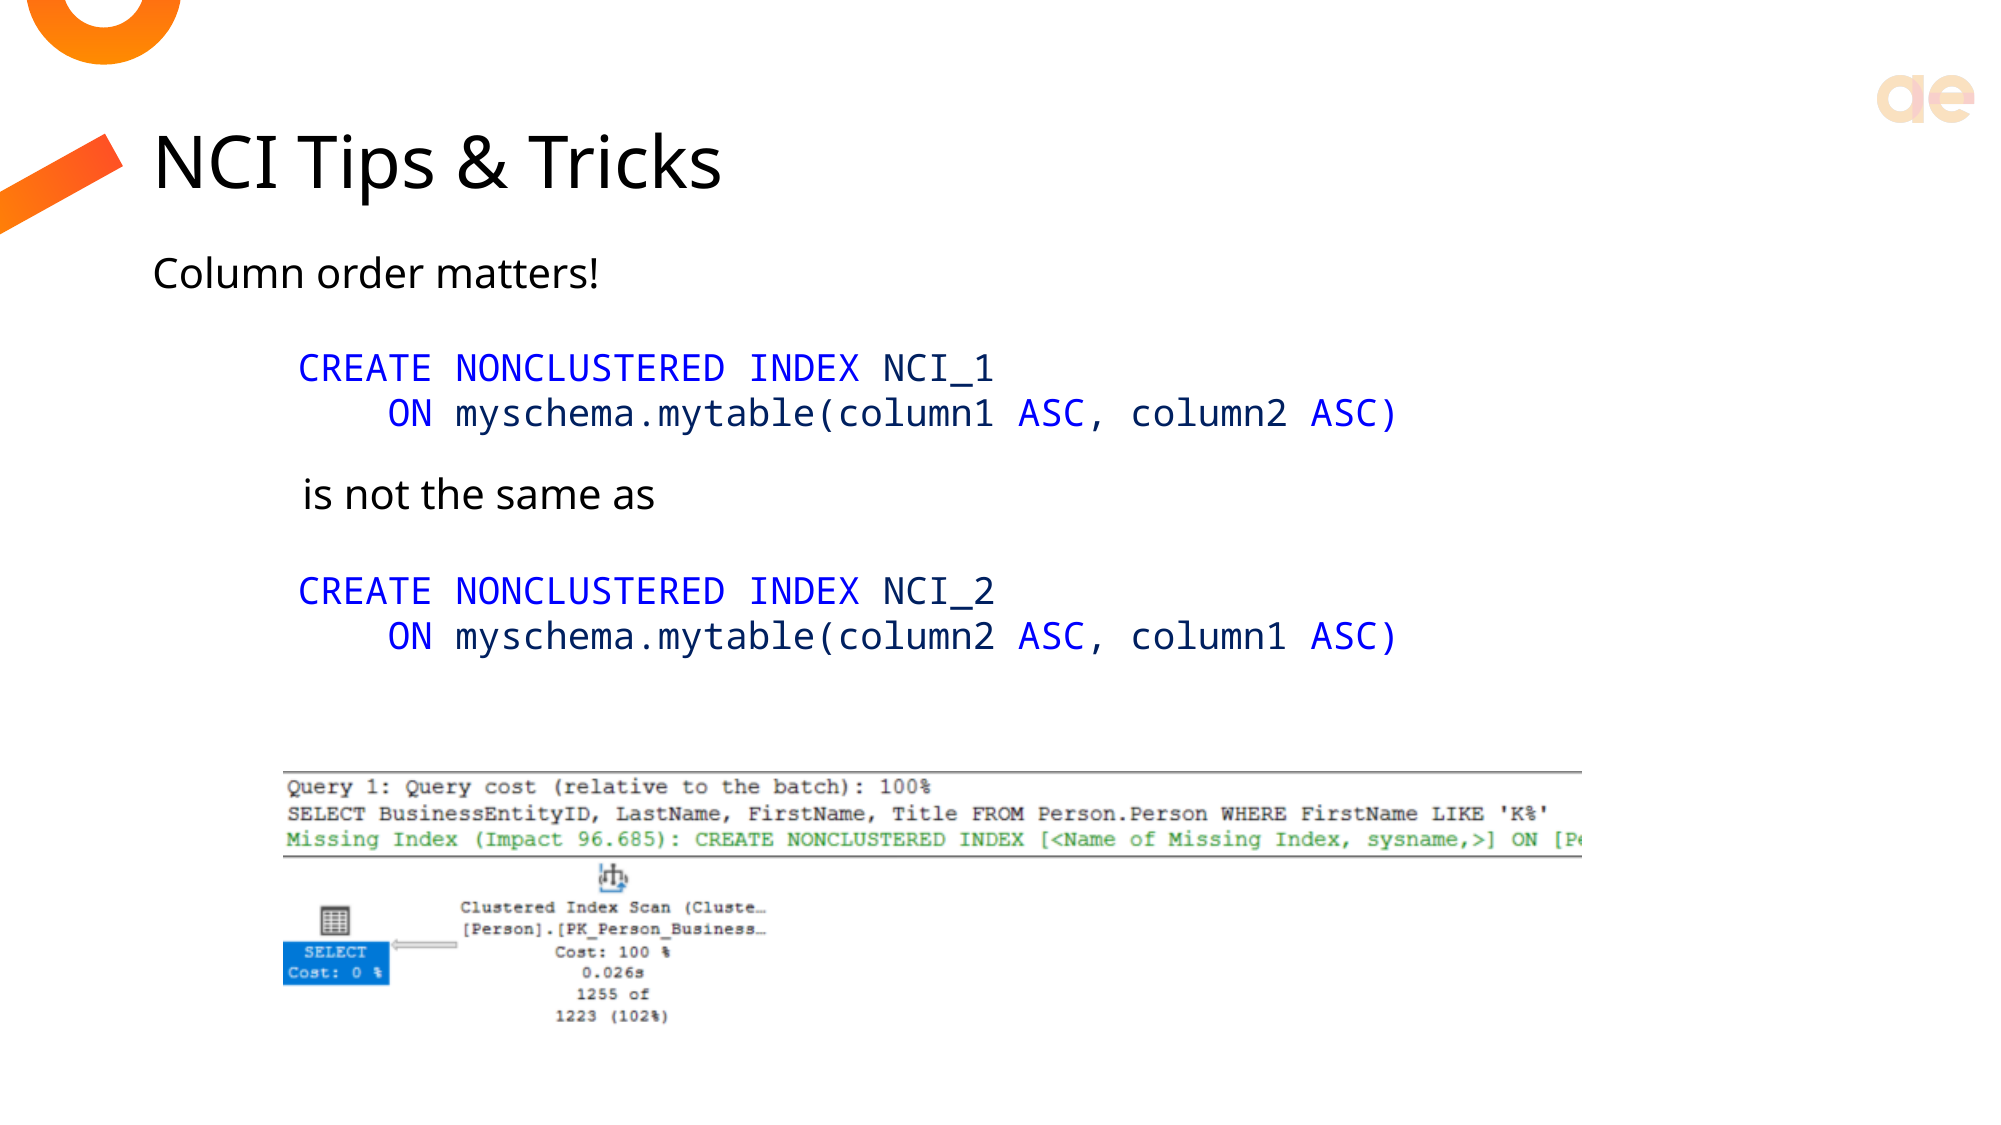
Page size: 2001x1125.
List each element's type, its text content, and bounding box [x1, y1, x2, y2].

list Column order matters! is not the same as [137, 238, 1863, 1014]
title NCI Tips & Tricks [137, 79, 1863, 212]
text_box CREATE NONCLUSTERED INDEX NCI_2 ON myschema.mytable(column2 ASC, column1 ASC) [283, 559, 1554, 665]
picture [1877, 75, 1975, 123]
text_box CREATE NONCLUSTERED INDEX NCI_1 ON myschema.mytable(column1 ASC, column2 ASC) [283, 337, 1554, 442]
picture [283, 771, 1582, 1046]
